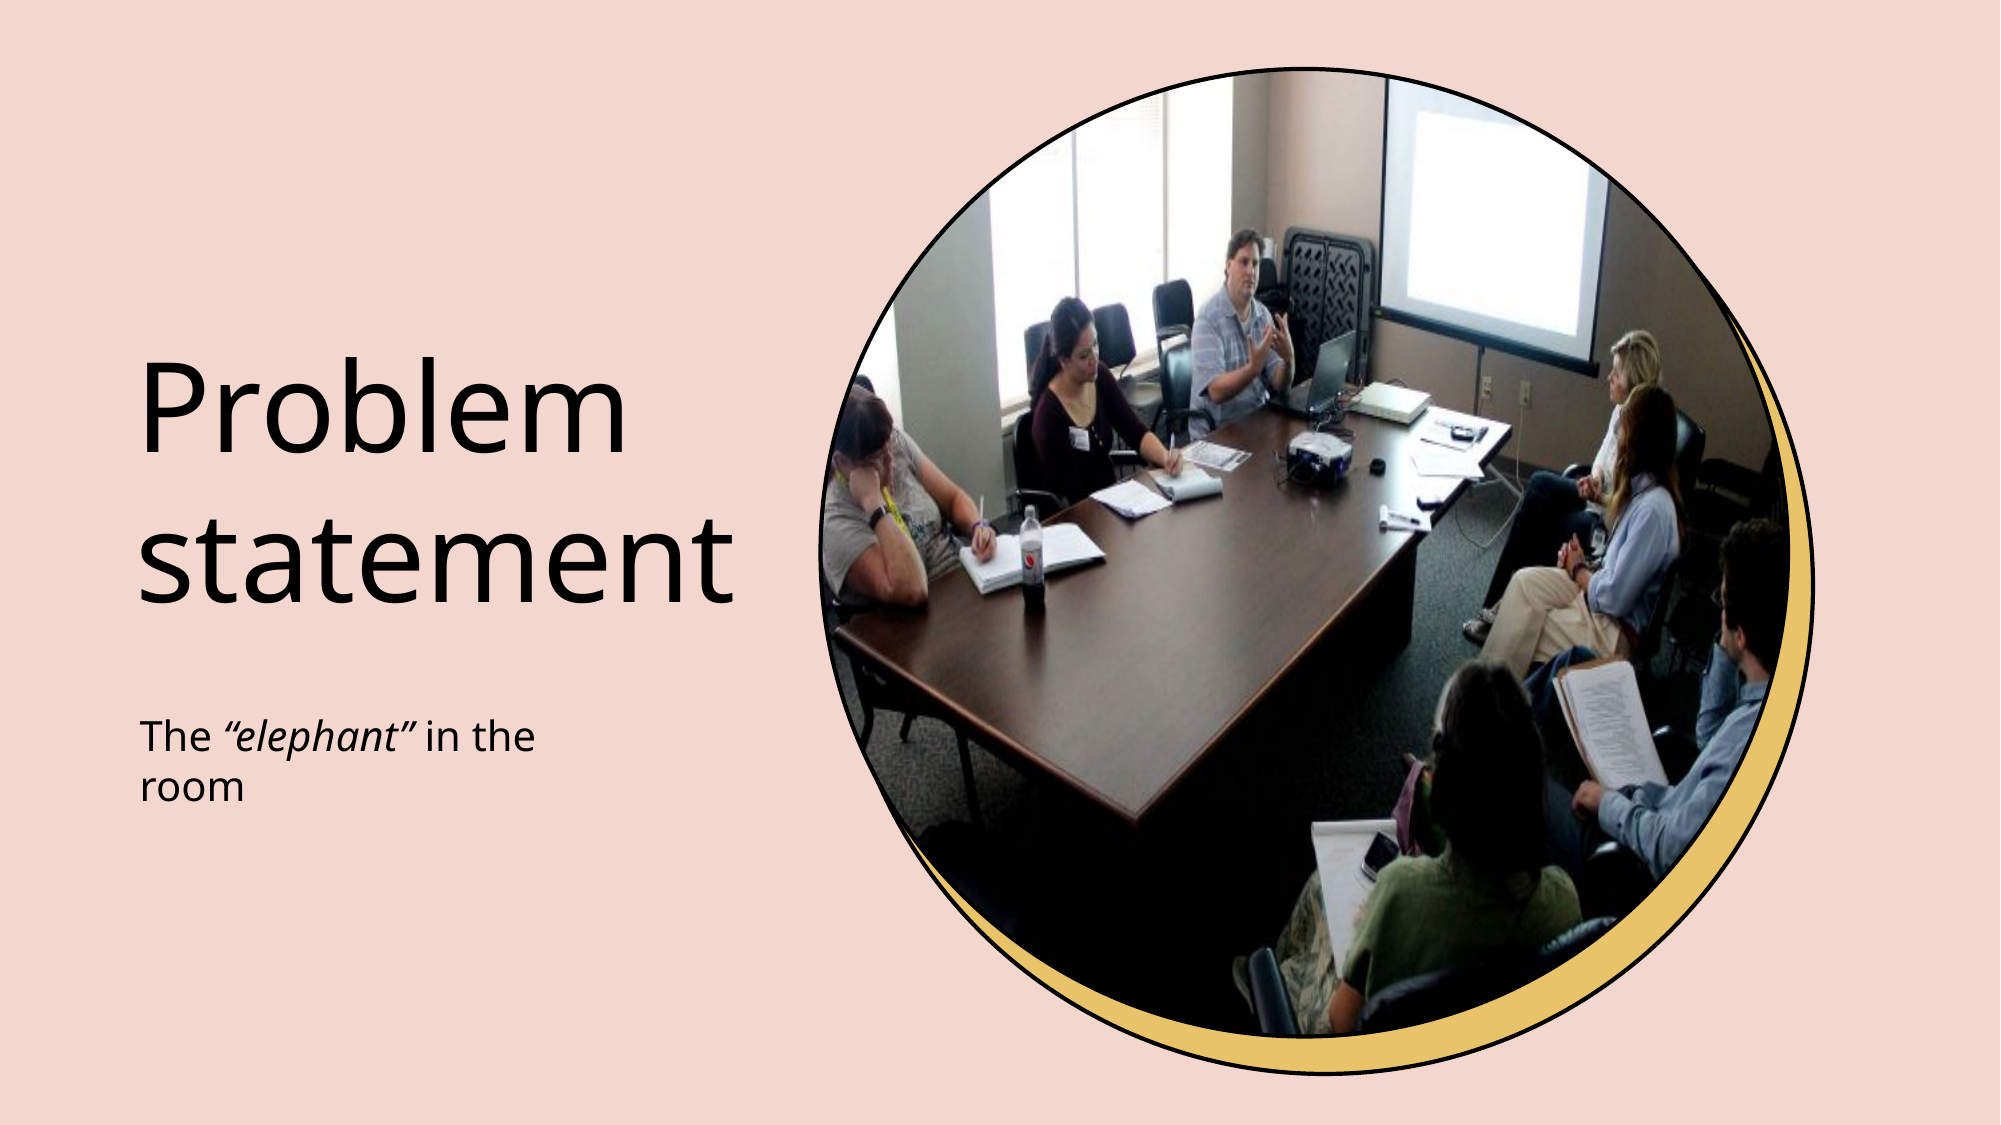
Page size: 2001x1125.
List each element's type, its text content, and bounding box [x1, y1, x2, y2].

list The “elephant” in the room [124, 701, 614, 768]
title Problem statement [120, 319, 774, 638]
picture [820, 68, 1788, 1037]
